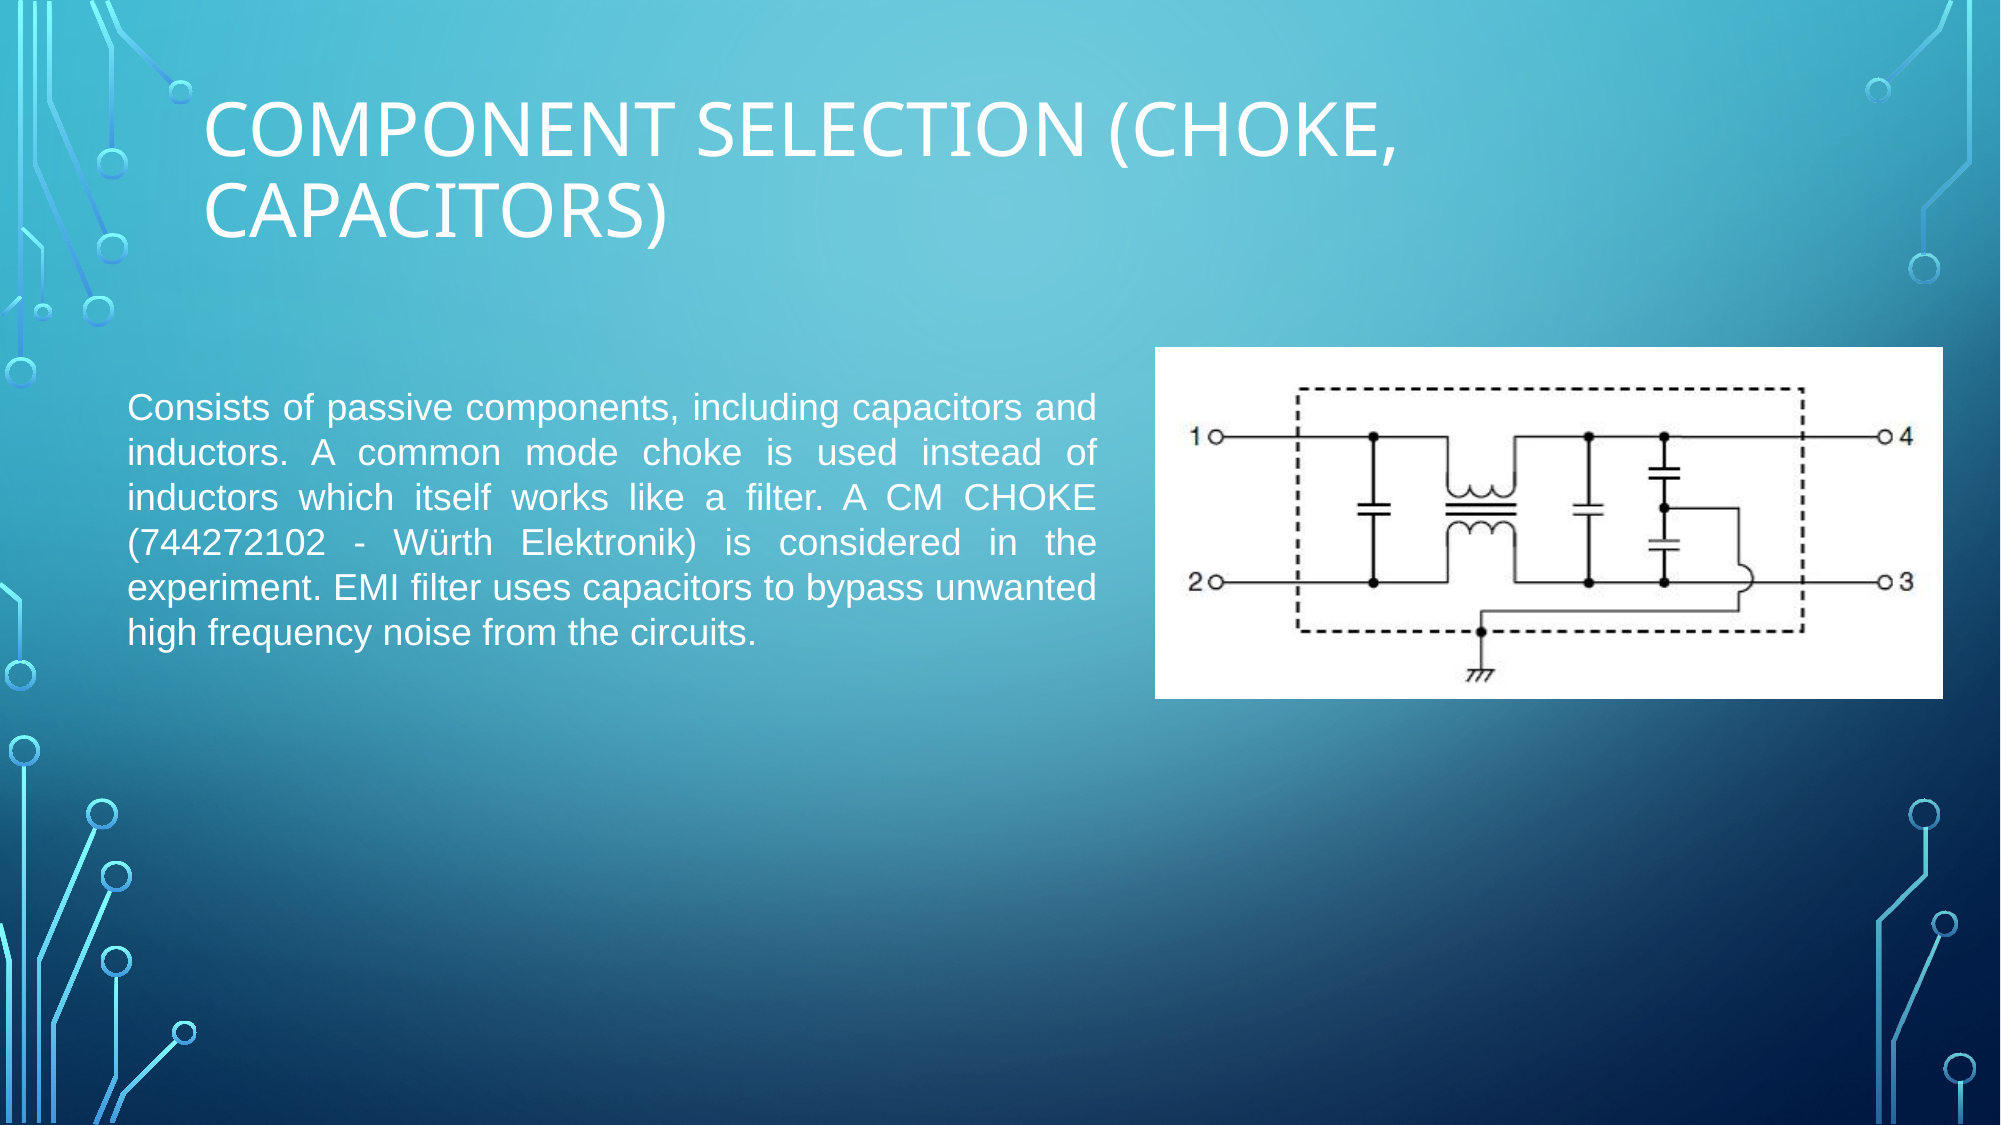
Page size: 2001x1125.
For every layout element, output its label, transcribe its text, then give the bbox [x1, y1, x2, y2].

picture [1155, 346, 1944, 699]
title Component Selection (Choke, Capacitors) [187, 101, 1813, 245]
text_box Consists of passive components, including capacitors and inductors. A common mode choke is used instead of inductors which itself works like a filter. A CM CHOKE (744272102 - Würth Elektronik) is considered in the experiment. EMI filter uses capacitors to bypass unwanted high frequency noise from the circuits. [112, 375, 1113, 661]
